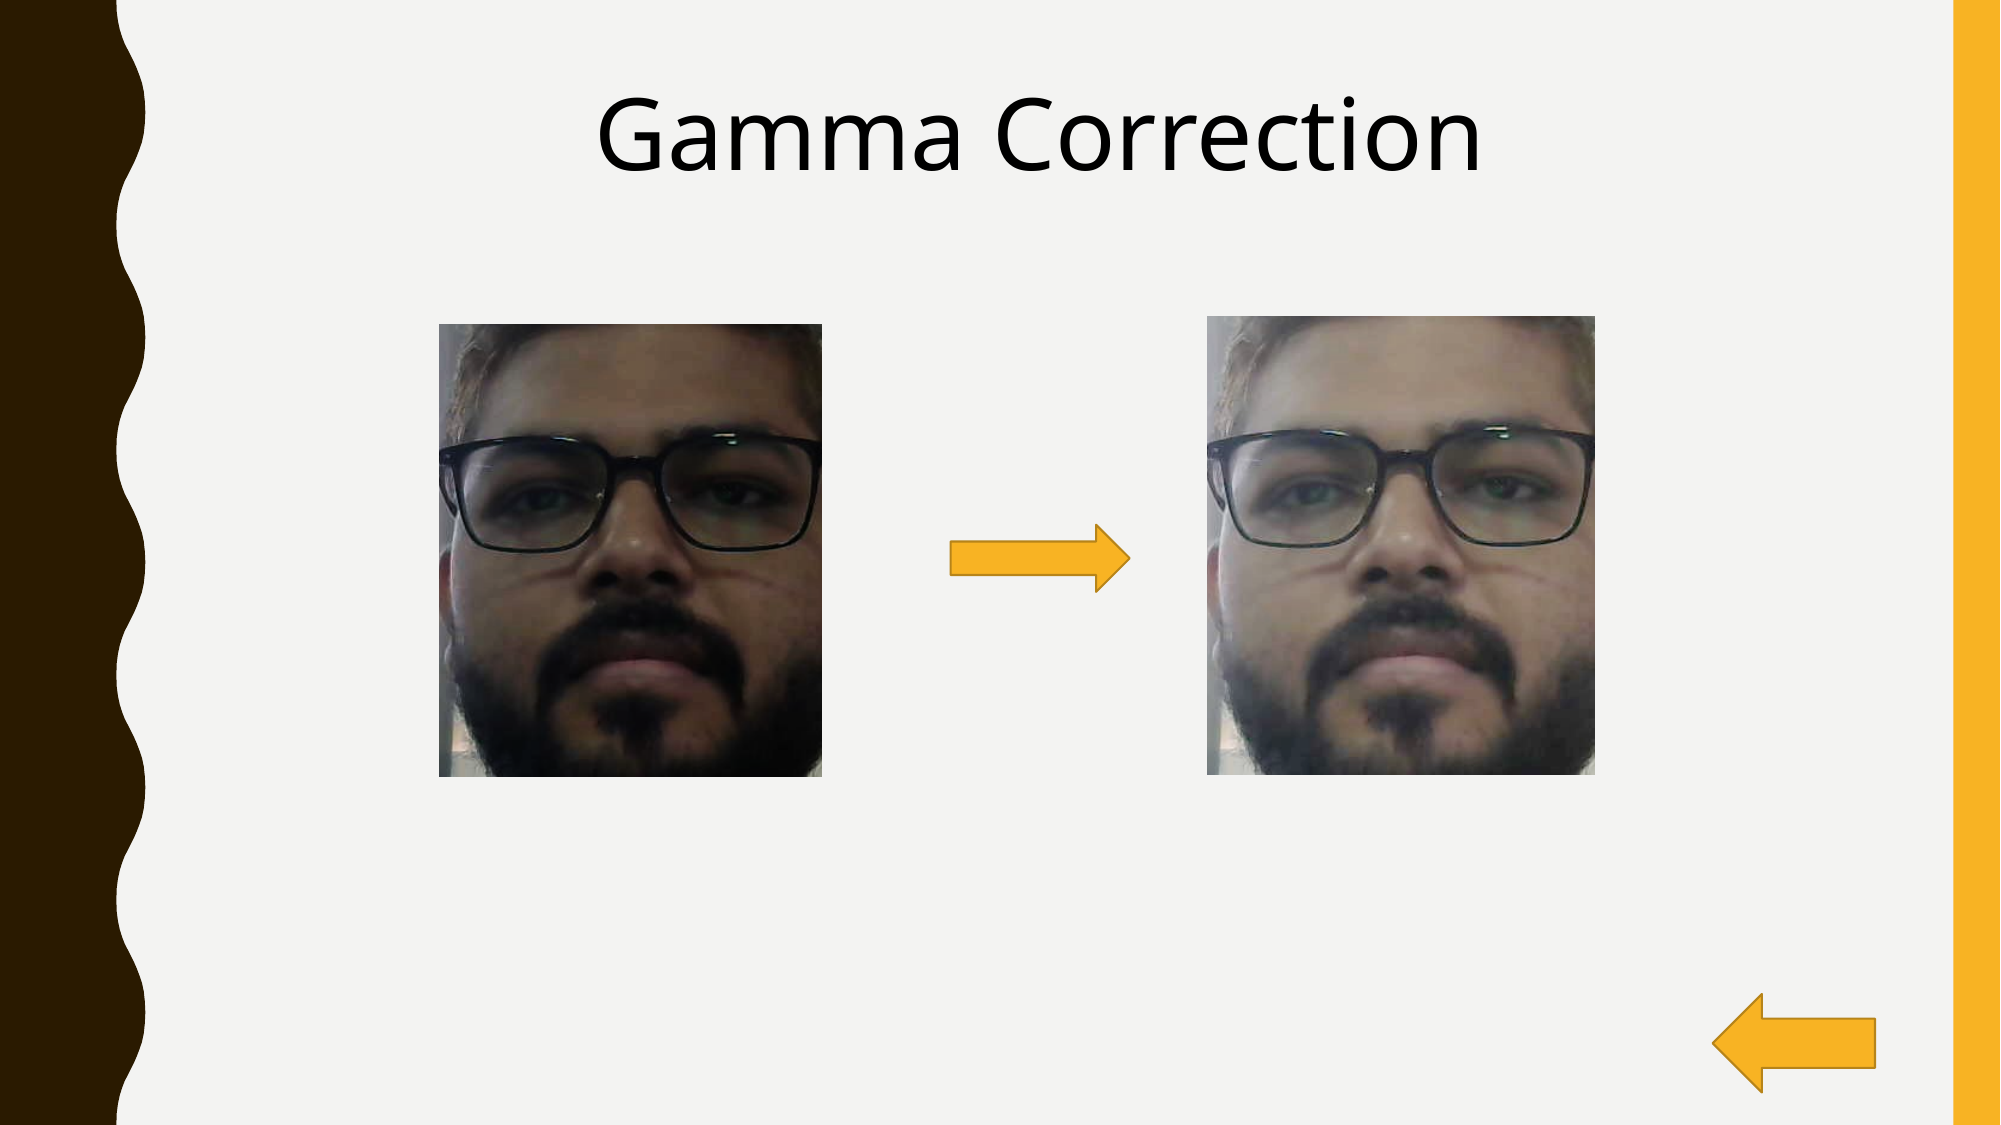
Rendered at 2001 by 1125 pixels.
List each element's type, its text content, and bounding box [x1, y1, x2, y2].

title Gamma Correction [205, 62, 1875, 240]
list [439, 324, 822, 777]
text_box [949, 523, 1131, 593]
text_box [1711, 993, 1877, 1094]
picture [1207, 316, 1595, 775]
